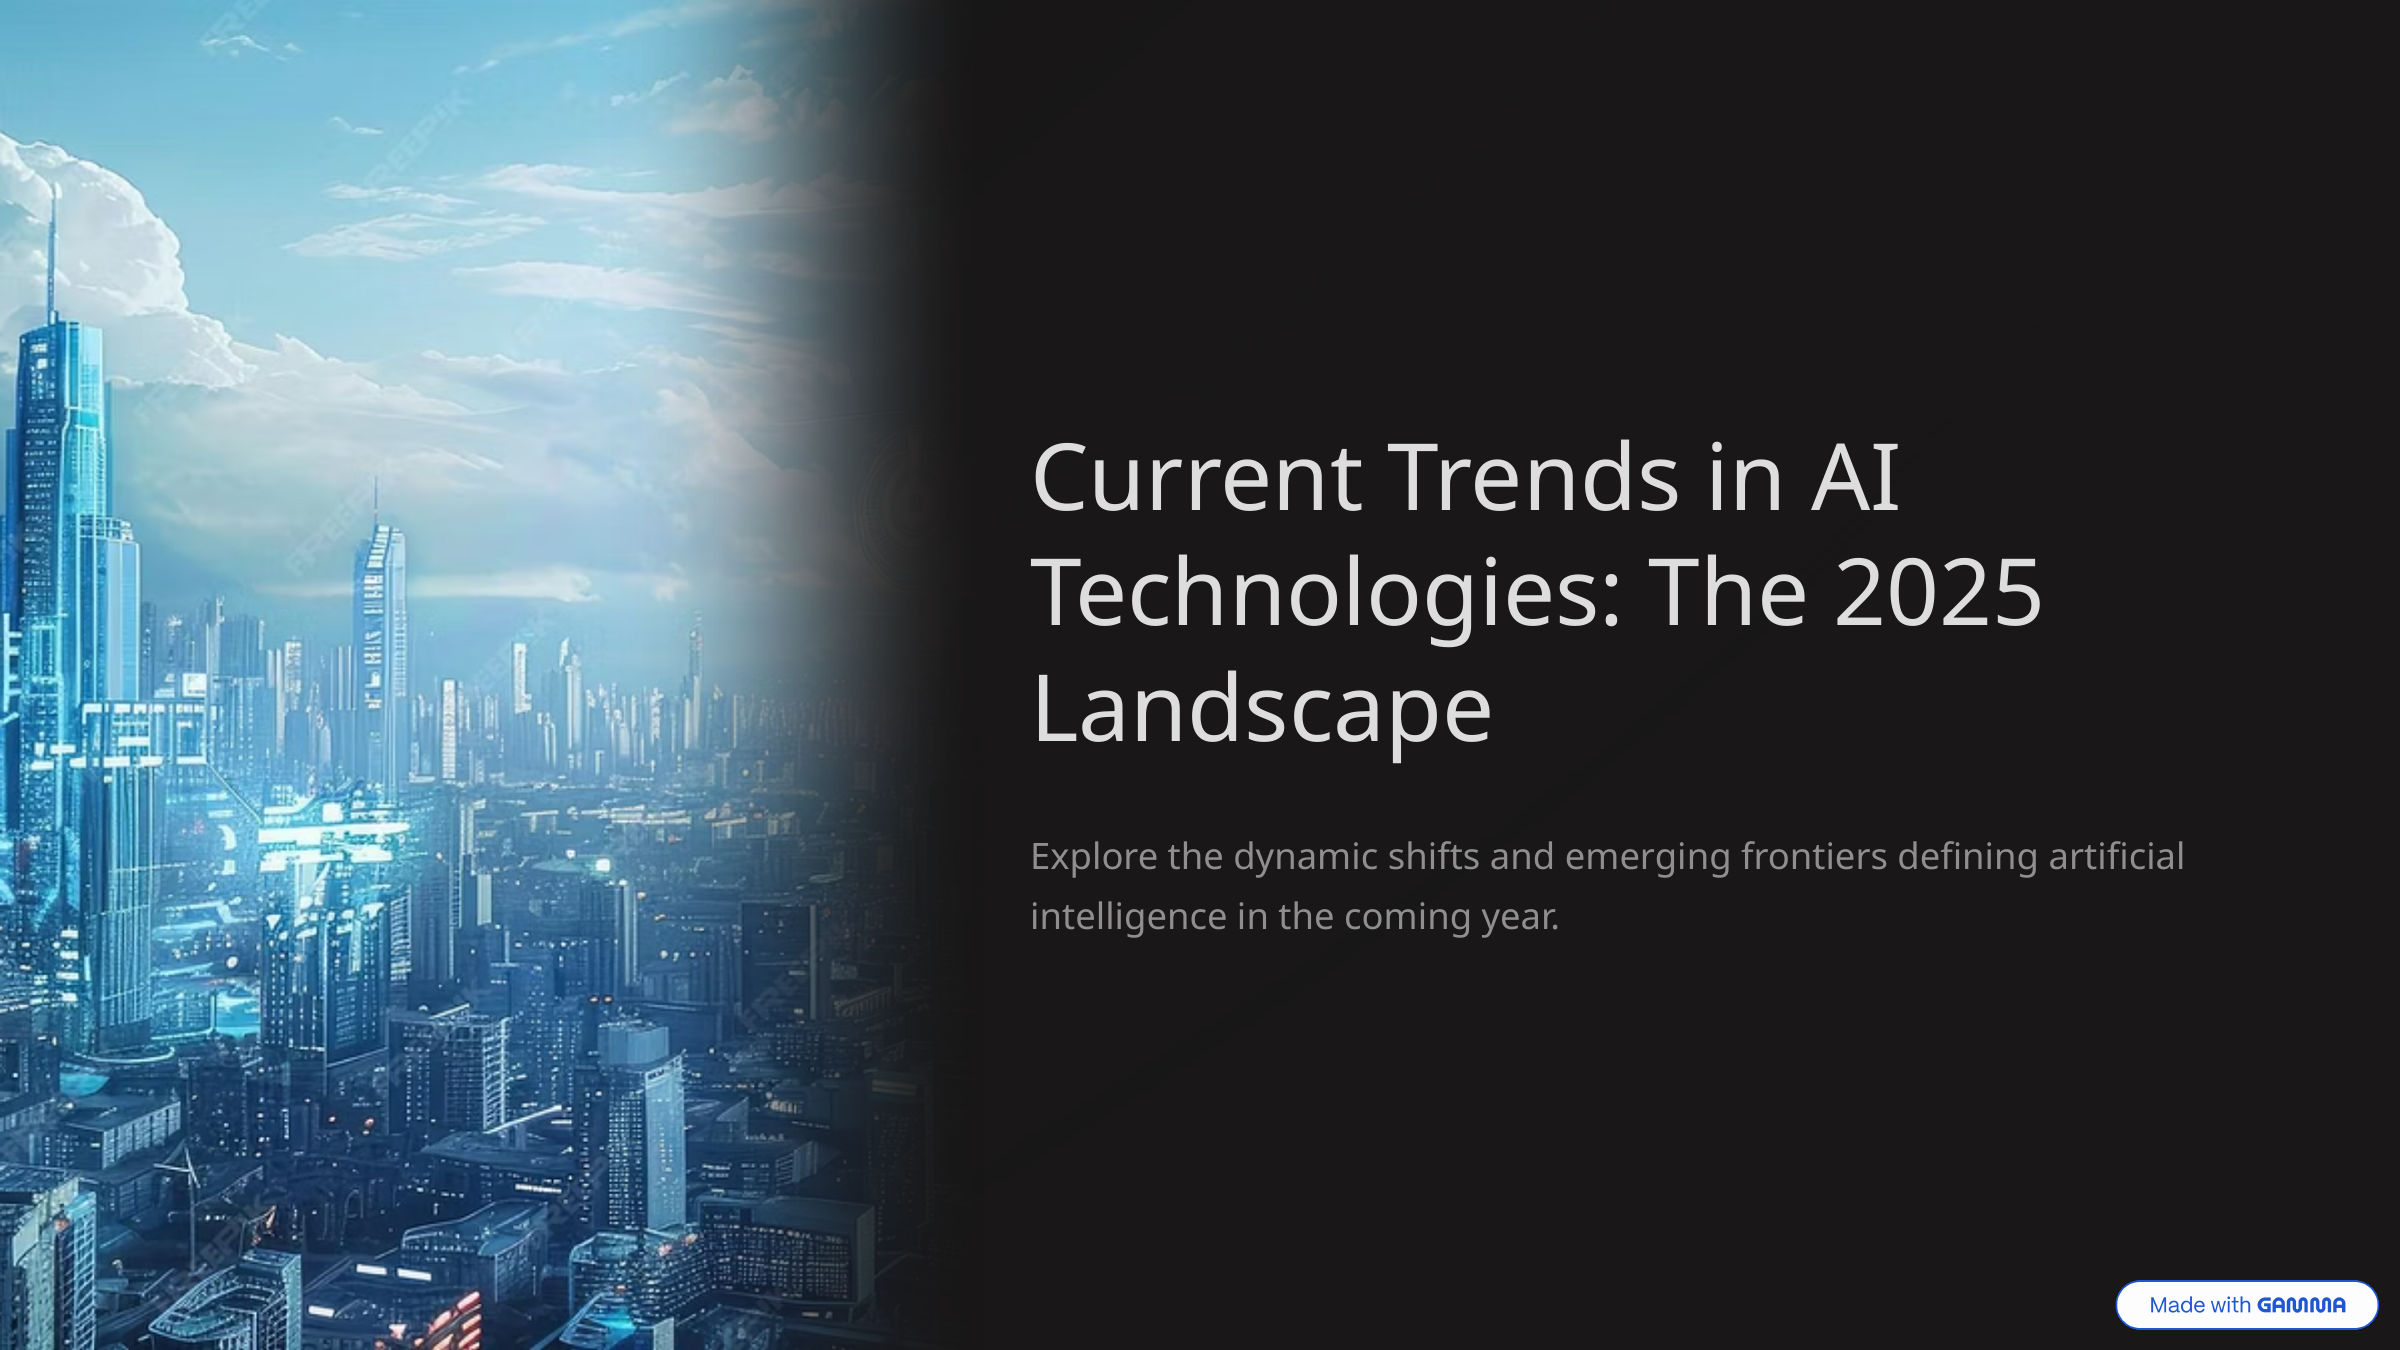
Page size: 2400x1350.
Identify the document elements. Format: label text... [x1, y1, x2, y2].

picture [0, 0, 990, 1350]
text_box Current Trends in AI Technologies: The 2025 Landscape [1030, 413, 2270, 762]
text_box Explore the dynamic shifts and emerging frontiers defining artificial intelligence in the coming year. [1030, 817, 2270, 937]
picture [2106, 1271, 2389, 1339]
